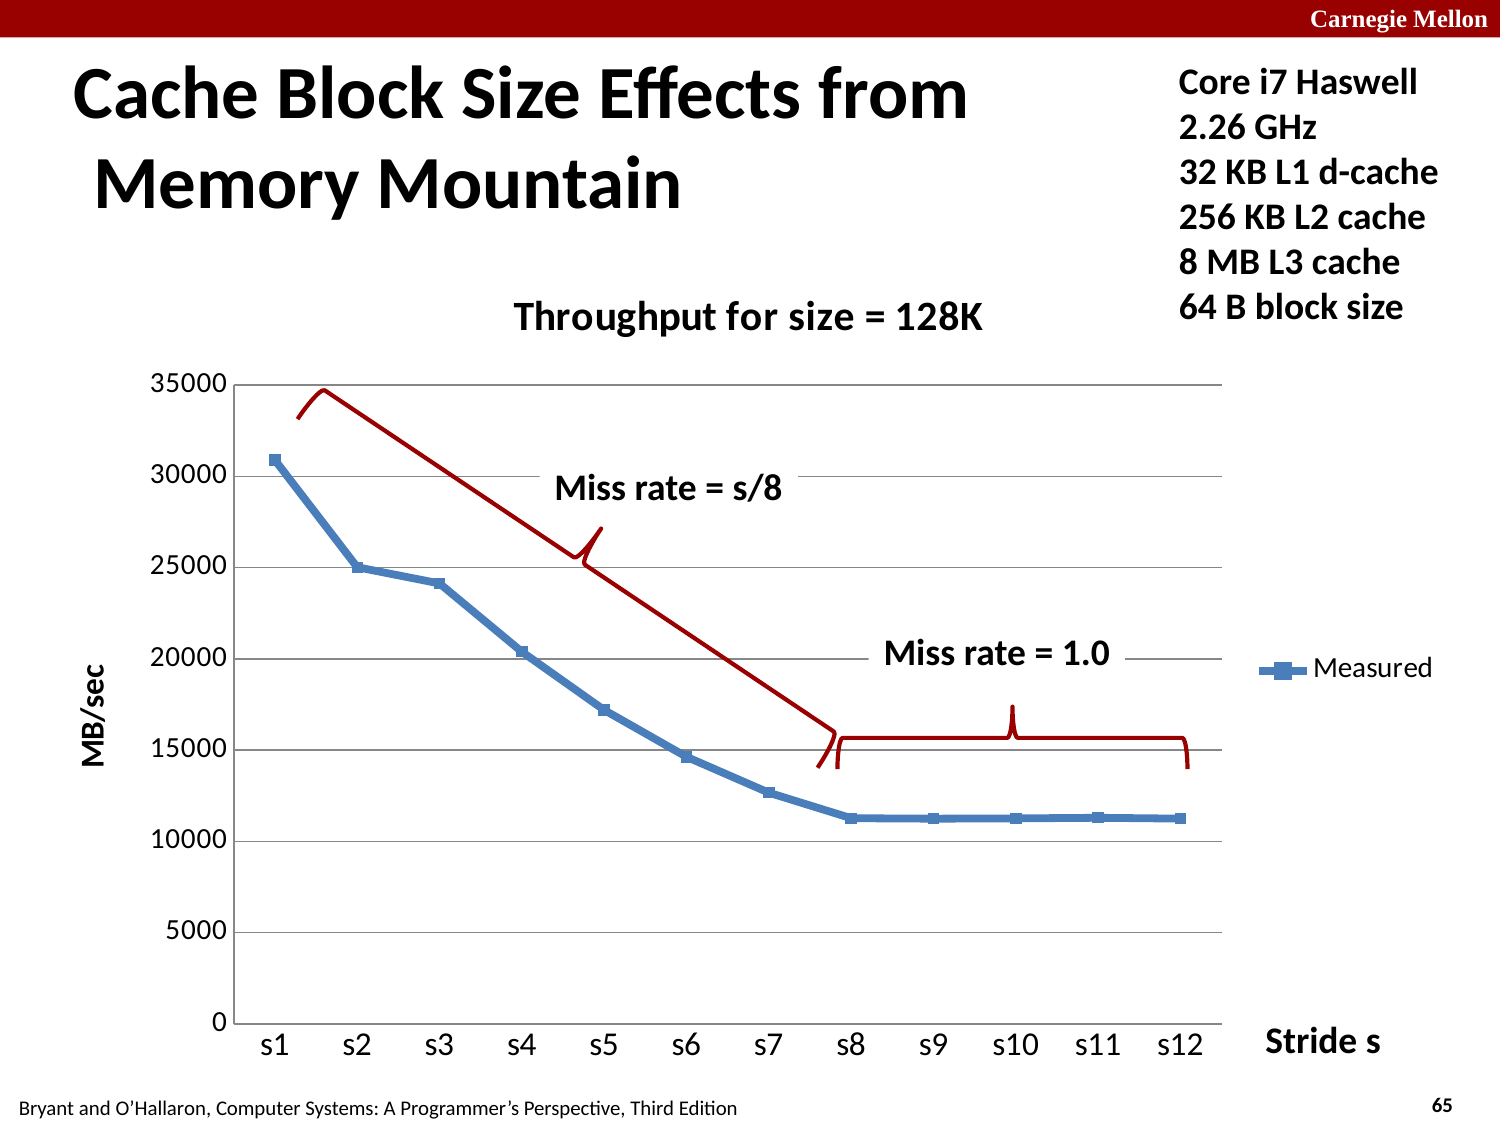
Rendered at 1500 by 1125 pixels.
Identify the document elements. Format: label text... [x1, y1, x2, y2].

chart [41, 262, 1456, 1080]
text_box Core i7 Haswell 2.26 GHz 32 KB L1 d-cache 256 KB L2 cache 8 MB L3 cache 64 B block size [1164, 49, 1454, 261]
title Cache Block Size Effects from Memory Mountain [58, 71, 1063, 197]
